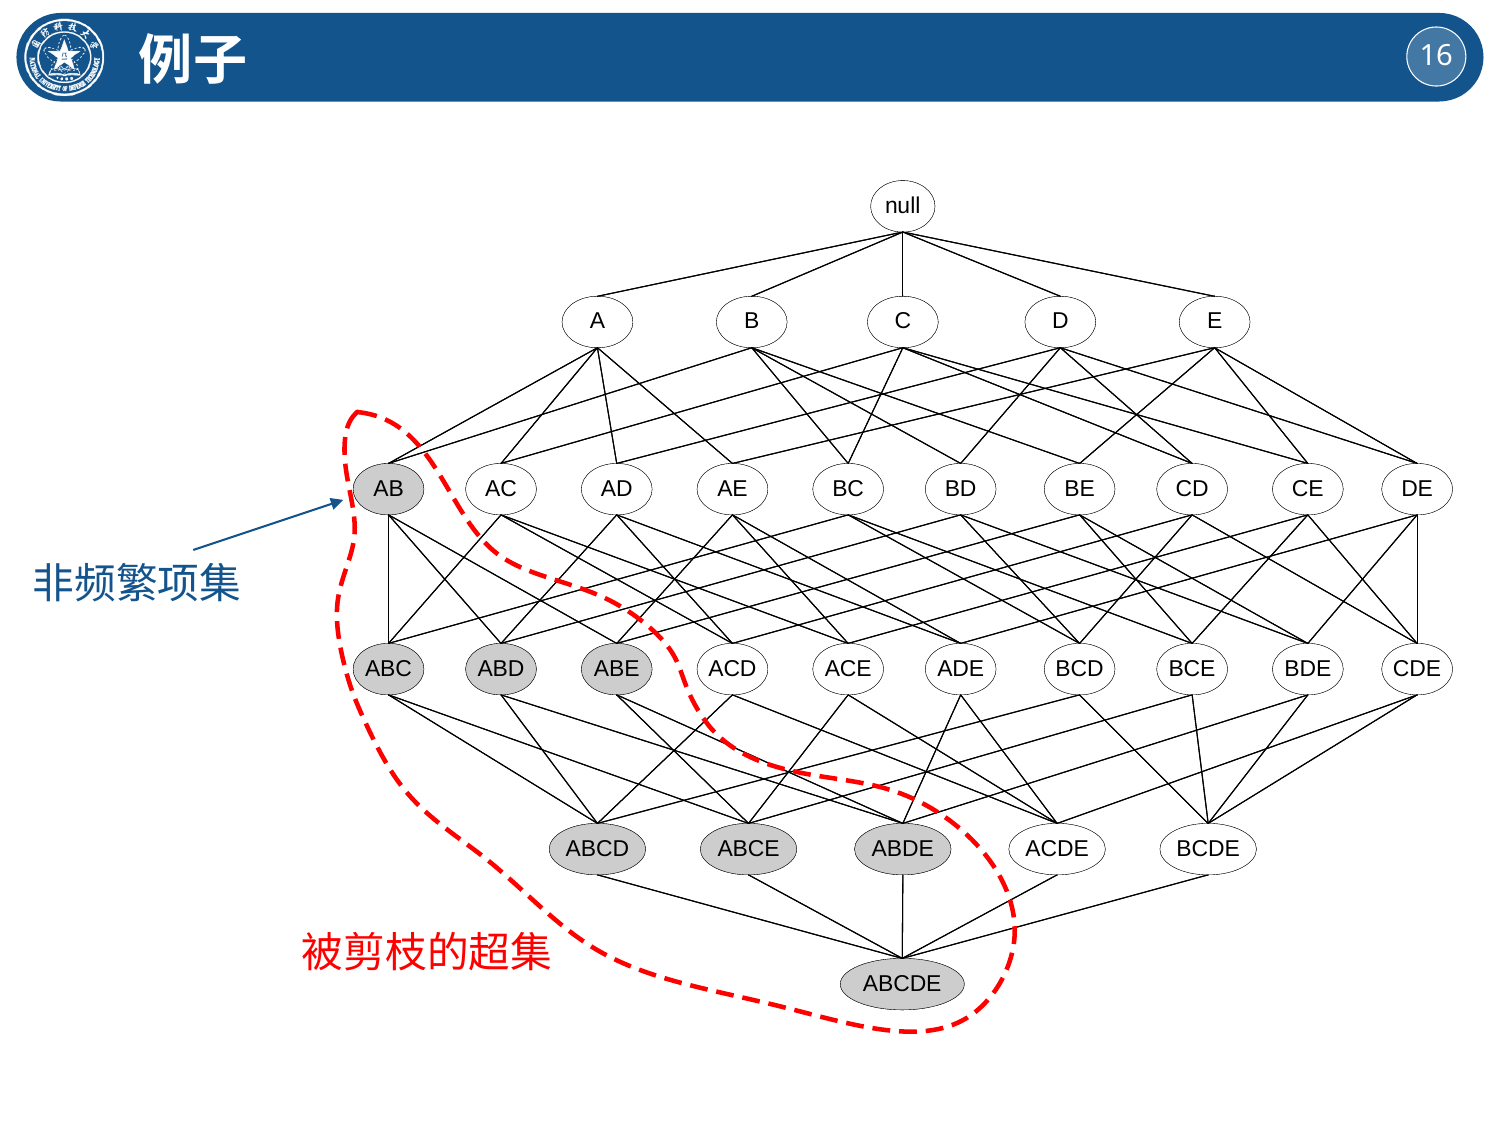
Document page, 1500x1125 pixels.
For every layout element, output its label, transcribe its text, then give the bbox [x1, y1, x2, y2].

title 例子 [123, 17, 1237, 177]
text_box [5, 178, 263, 1038]
picture [16, 9, 111, 104]
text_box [264, 178, 1455, 1038]
